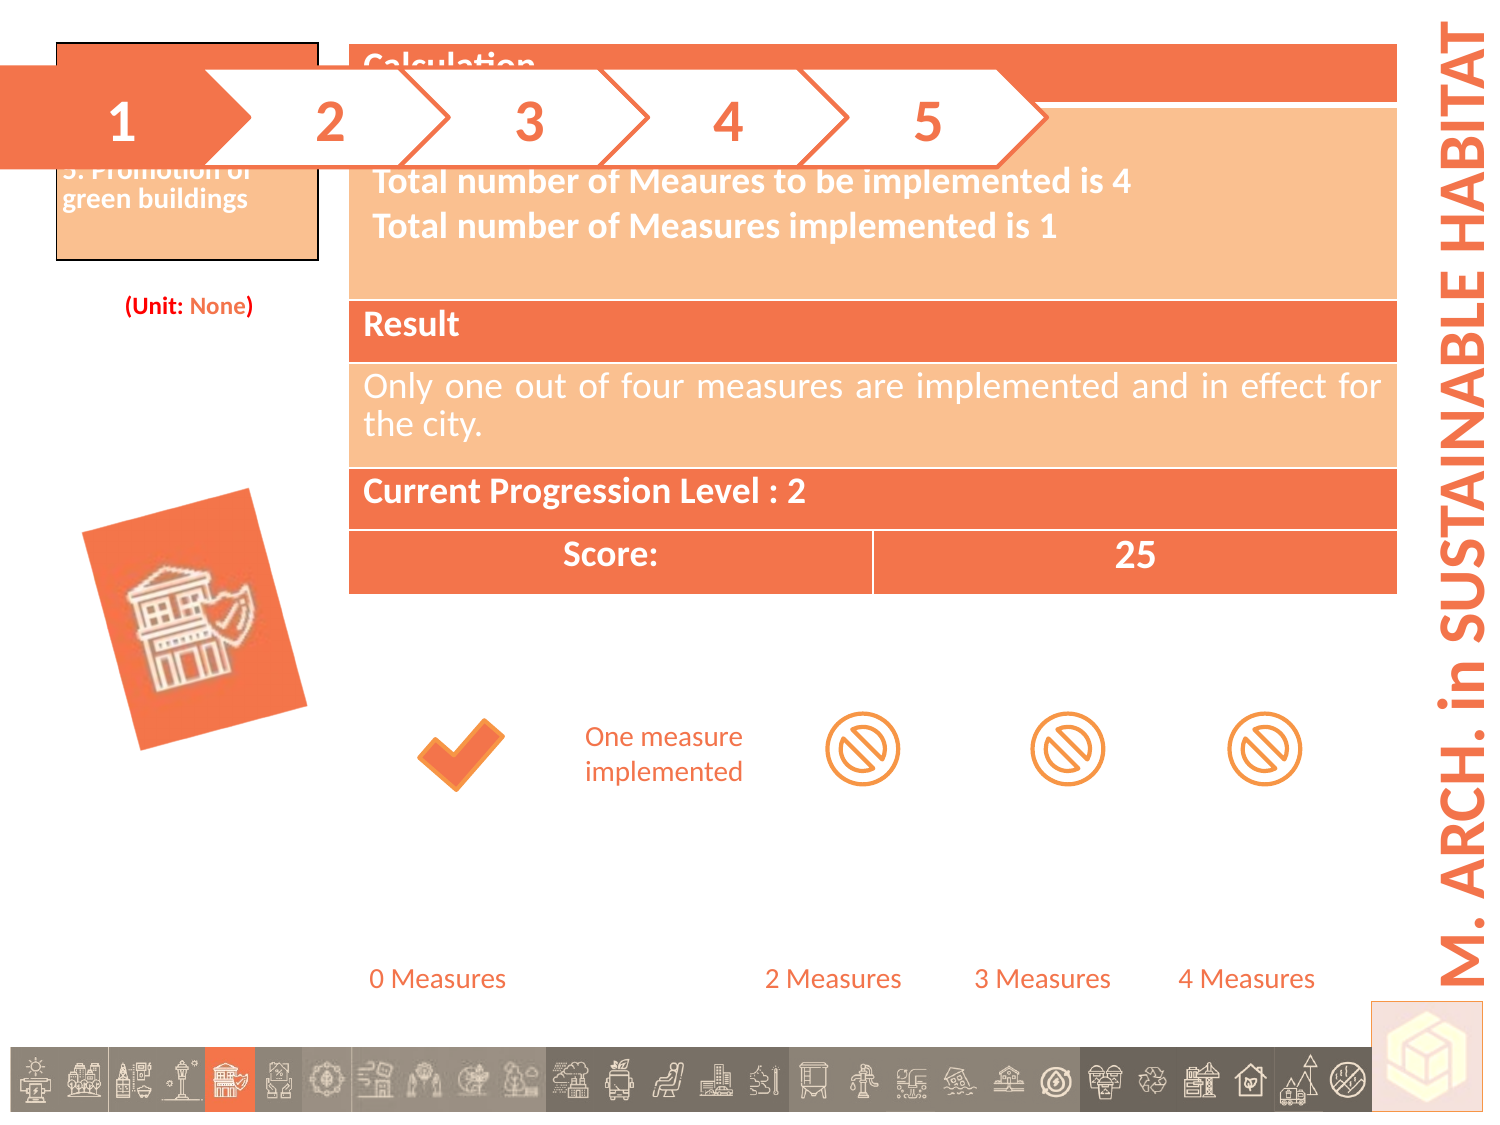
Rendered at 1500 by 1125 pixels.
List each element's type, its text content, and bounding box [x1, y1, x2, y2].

text_box One measure implemented [570, 709, 802, 782]
table_cell 25 [874, 531, 1397, 594]
picture [1371, 1001, 1483, 1112]
table_cell Current Progression Level : 2 [349, 469, 1397, 529]
text_box M. ARCH. in SUSTAINABLE HABITAT [1410, 0, 1500, 1019]
text_box [417, 718, 505, 782]
text_box (Unit: None) [56, 282, 322, 328]
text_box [351, 783, 1399, 1019]
table_header Energy & Green Buildings [57, 44, 317, 65]
text_box [1030, 711, 1106, 782]
table_cell Result [349, 301, 1397, 362]
picture [156, 1047, 255, 1113]
table_cell [349, 108, 1397, 299]
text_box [10, 1047, 155, 1113]
text_box Total number of Meaures to be implemented is 4 Total number of Measures implemented is 1 [357, 149, 1348, 254]
table_cell Score: [349, 531, 872, 594]
table_header Calculation [349, 44, 1397, 102]
table_cell Only one out of four measures are implemented and in effect for the city. [349, 364, 1397, 467]
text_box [547, 1047, 1372, 1113]
table_cell 5. Promotion of green buildings [57, 170, 317, 259]
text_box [256, 1047, 301, 1113]
picture [83, 489, 307, 750]
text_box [302, 1047, 547, 1113]
text_box [1227, 711, 1303, 782]
text_box [825, 711, 901, 782]
